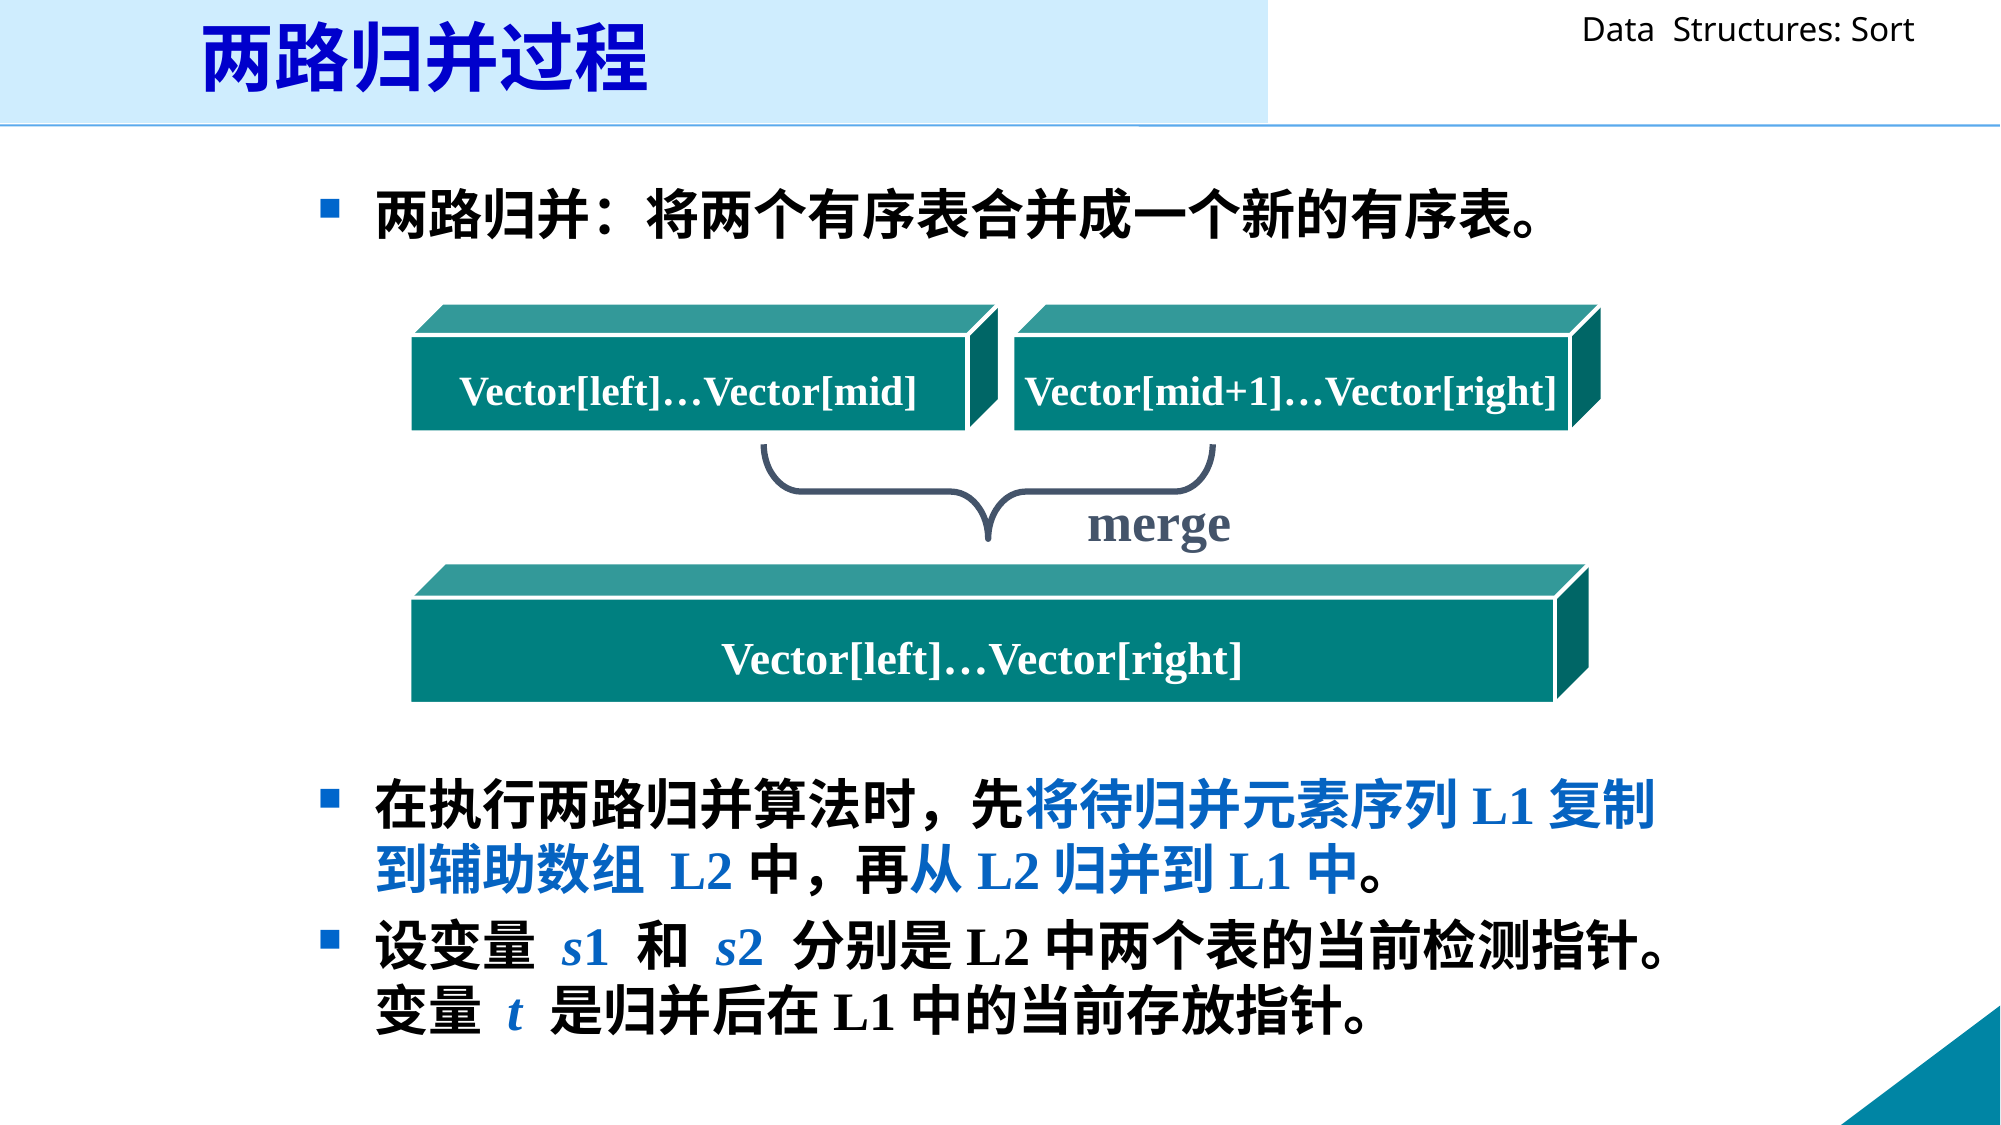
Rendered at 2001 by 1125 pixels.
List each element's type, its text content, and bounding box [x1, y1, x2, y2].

text_box [763, 444, 1213, 539]
text_box Vector[left]…Vector[right] [409, 562, 1591, 704]
text_box 两路归并：将两个有序表合并成一个新的有序表。 [303, 172, 1721, 326]
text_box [409, 326, 976, 335]
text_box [1012, 326, 1579, 335]
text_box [410, 563, 1589, 597]
text_box merge [1047, 479, 1272, 560]
text_box 两路归并过程 [184, 1, 1083, 108]
text_box Vector[left]…Vector[mid] [409, 326, 1000, 433]
text_box 在执行两路归并算法时，先将待归并元素序列L1复制到辅助数组 L2中，再从L2归并到L1中。 设变量 s1 和 s2 分别是L2中两个表的当前检测指针。变量 t 是归并后在L1中的当前存放指针。 [303, 763, 1721, 1083]
text_box Vector[mid+1]…Vector[right] [1012, 326, 1603, 433]
